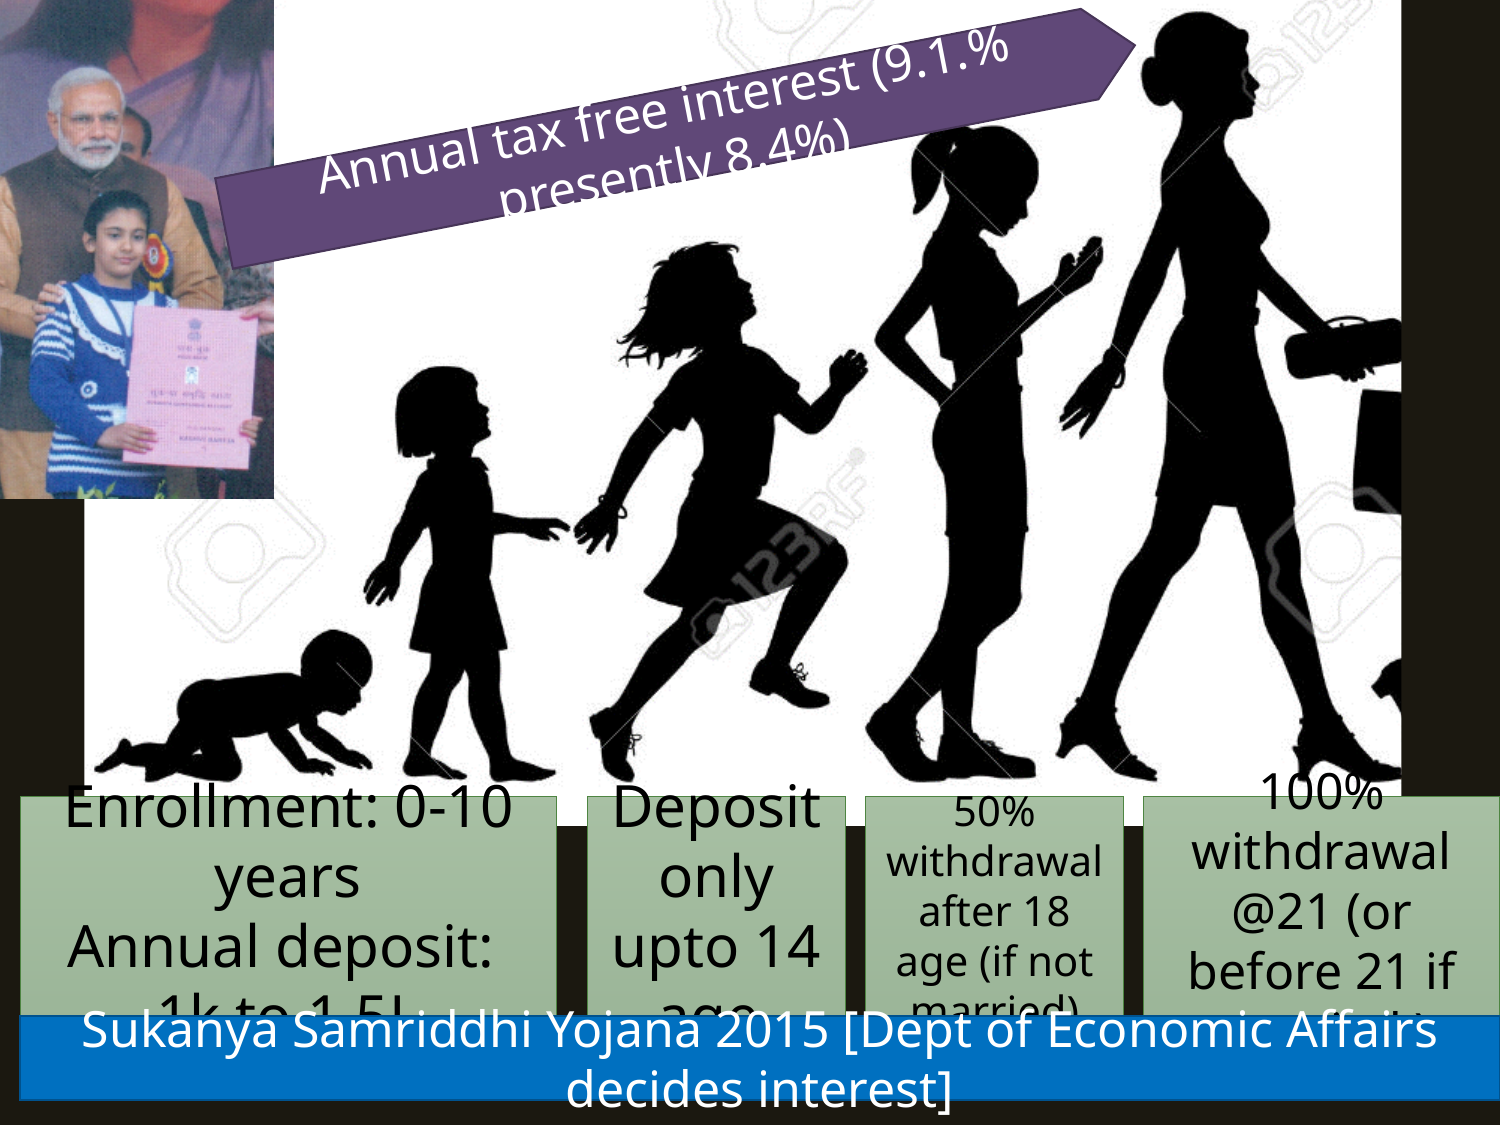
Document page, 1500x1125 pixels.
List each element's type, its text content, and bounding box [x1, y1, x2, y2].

text_box 50% withdrawal after 18 age (if not married) [865, 826, 1124, 1015]
text_box 100% withdrawal @21 (or before 21 if married ) [1143, 796, 1500, 1015]
text_box Deposit only upto 14 age. [587, 826, 846, 1015]
text_box Sukanya Samriddhi Yojana 2015 [Dept of Economic Affairs decides interest] [19, 1015, 1500, 1101]
picture [0, 0, 1402, 826]
text_box Enrollment: 0-10 years Annual deposit: 1k to 1.5L [20, 796, 557, 1015]
